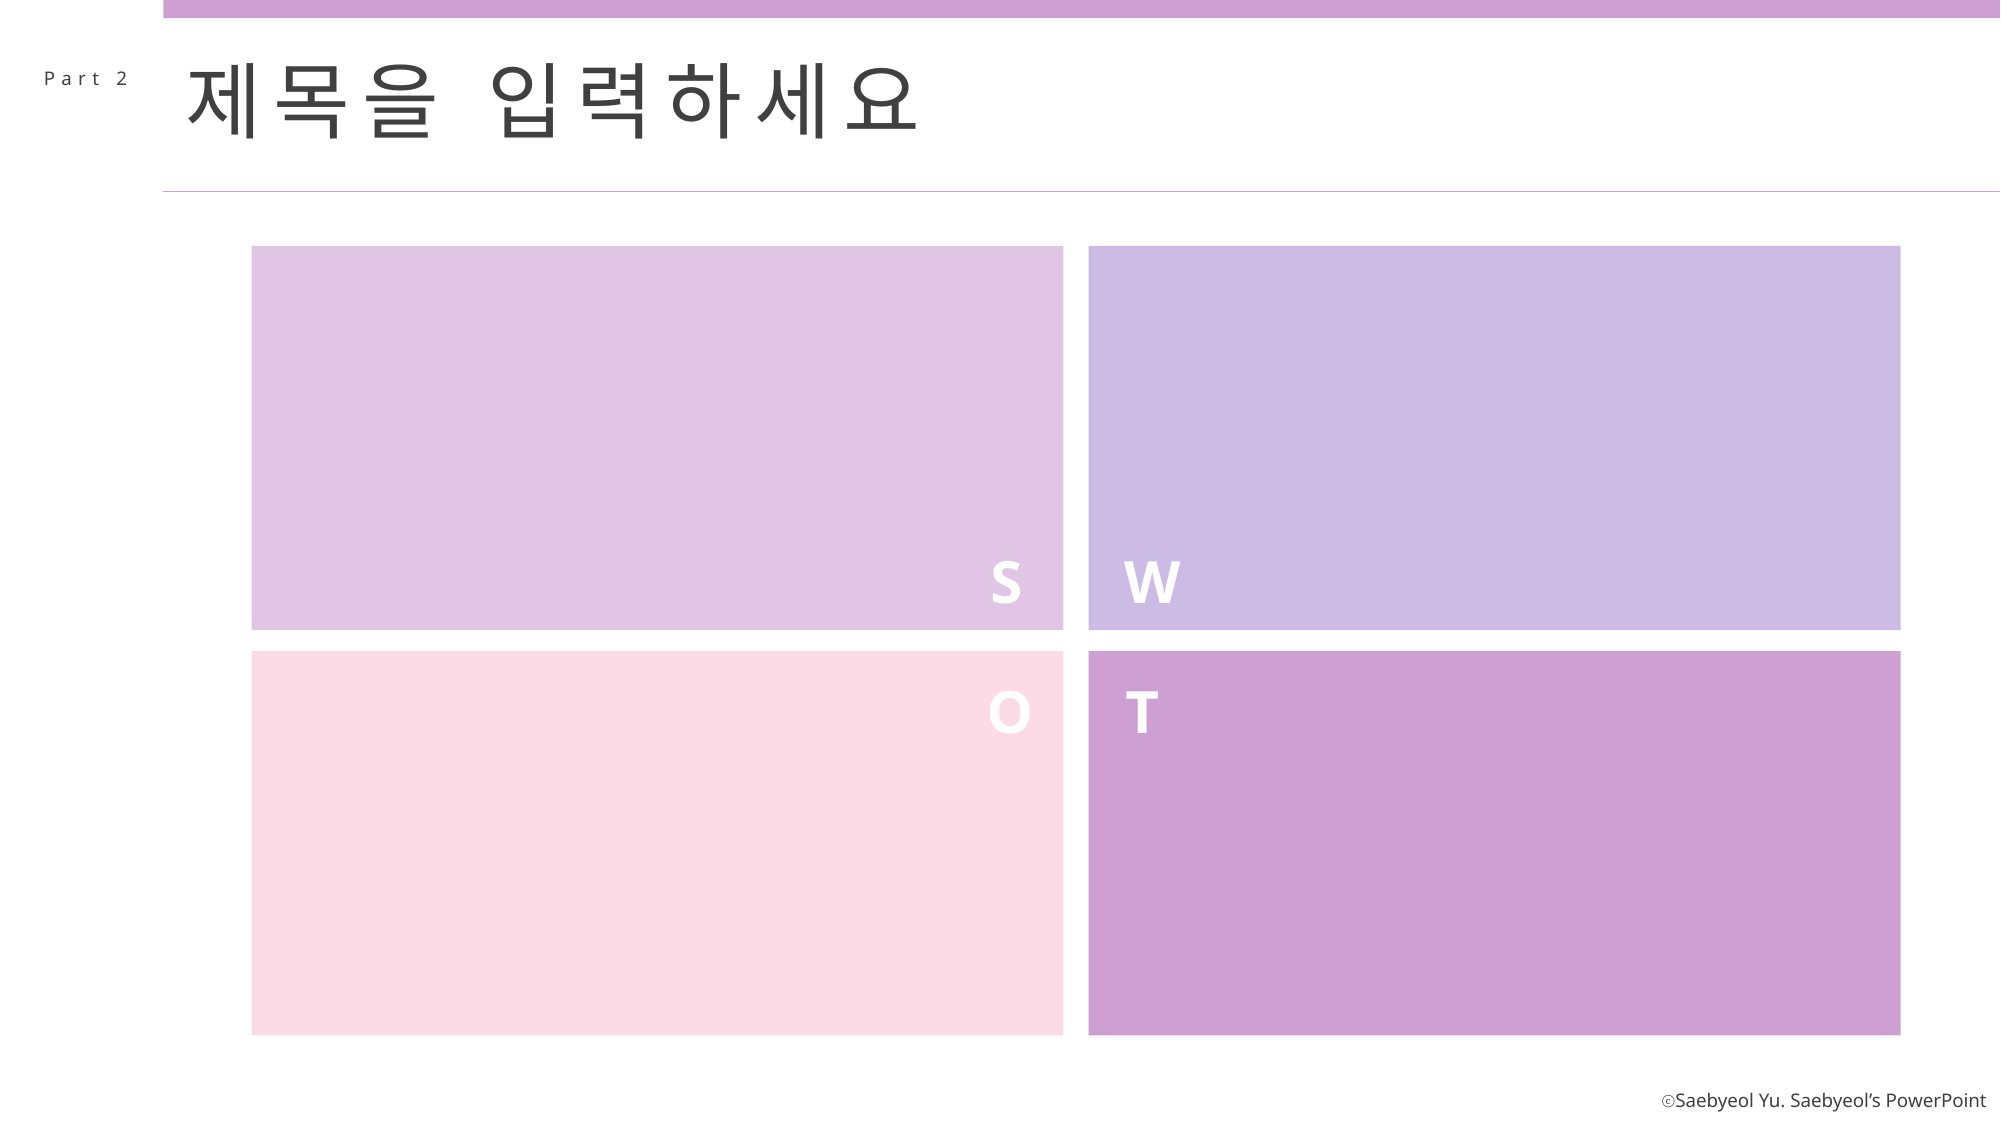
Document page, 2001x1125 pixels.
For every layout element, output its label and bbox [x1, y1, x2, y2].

text_box [251, 245, 1064, 631]
text_box [251, 650, 1064, 1036]
text_box [971, 667, 1176, 754]
text_box [971, 538, 1196, 624]
text_box [26, 0, 2000, 192]
text_box [1088, 245, 1902, 631]
text_box [1088, 650, 1902, 1036]
